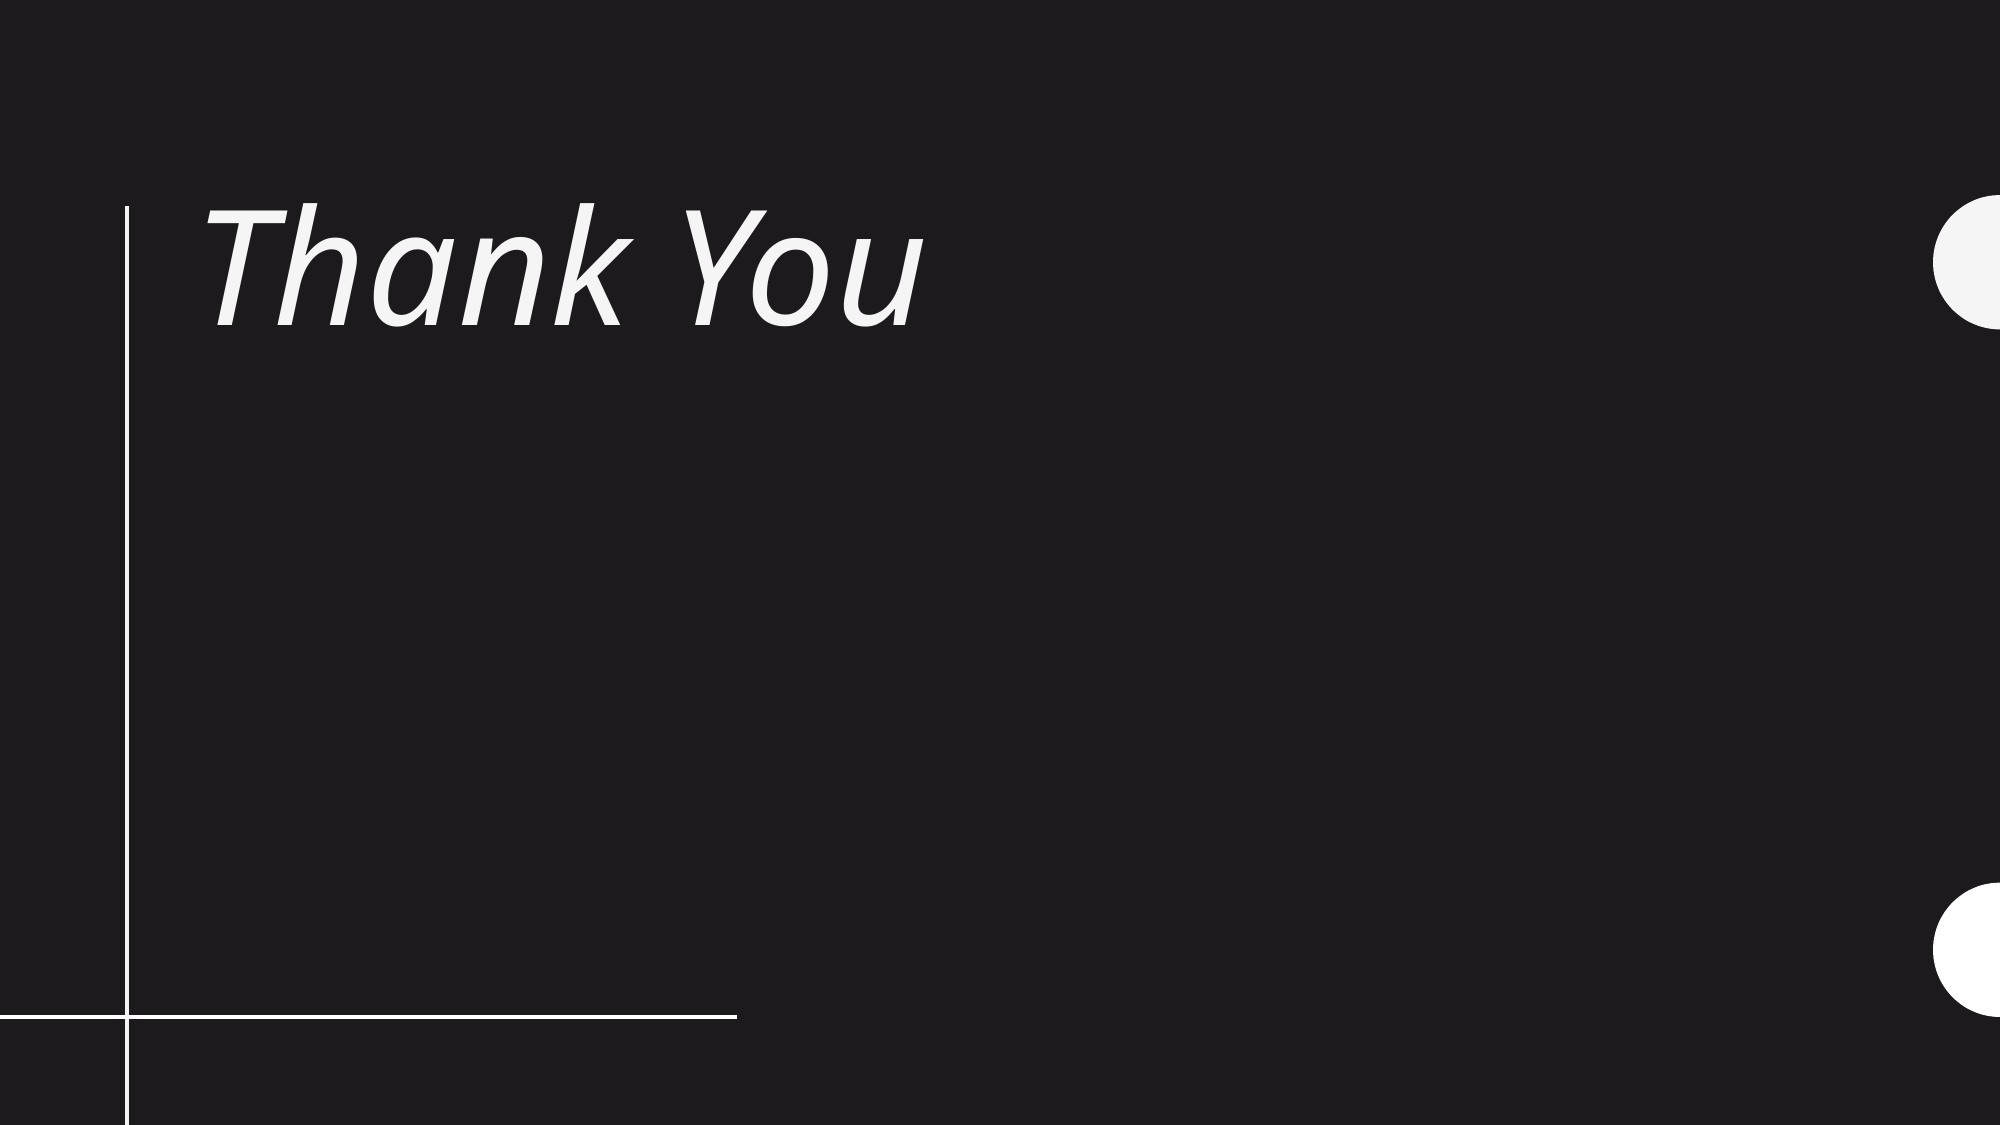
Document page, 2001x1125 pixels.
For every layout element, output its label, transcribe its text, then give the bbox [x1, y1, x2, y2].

title Thank You [178, 187, 1548, 888]
